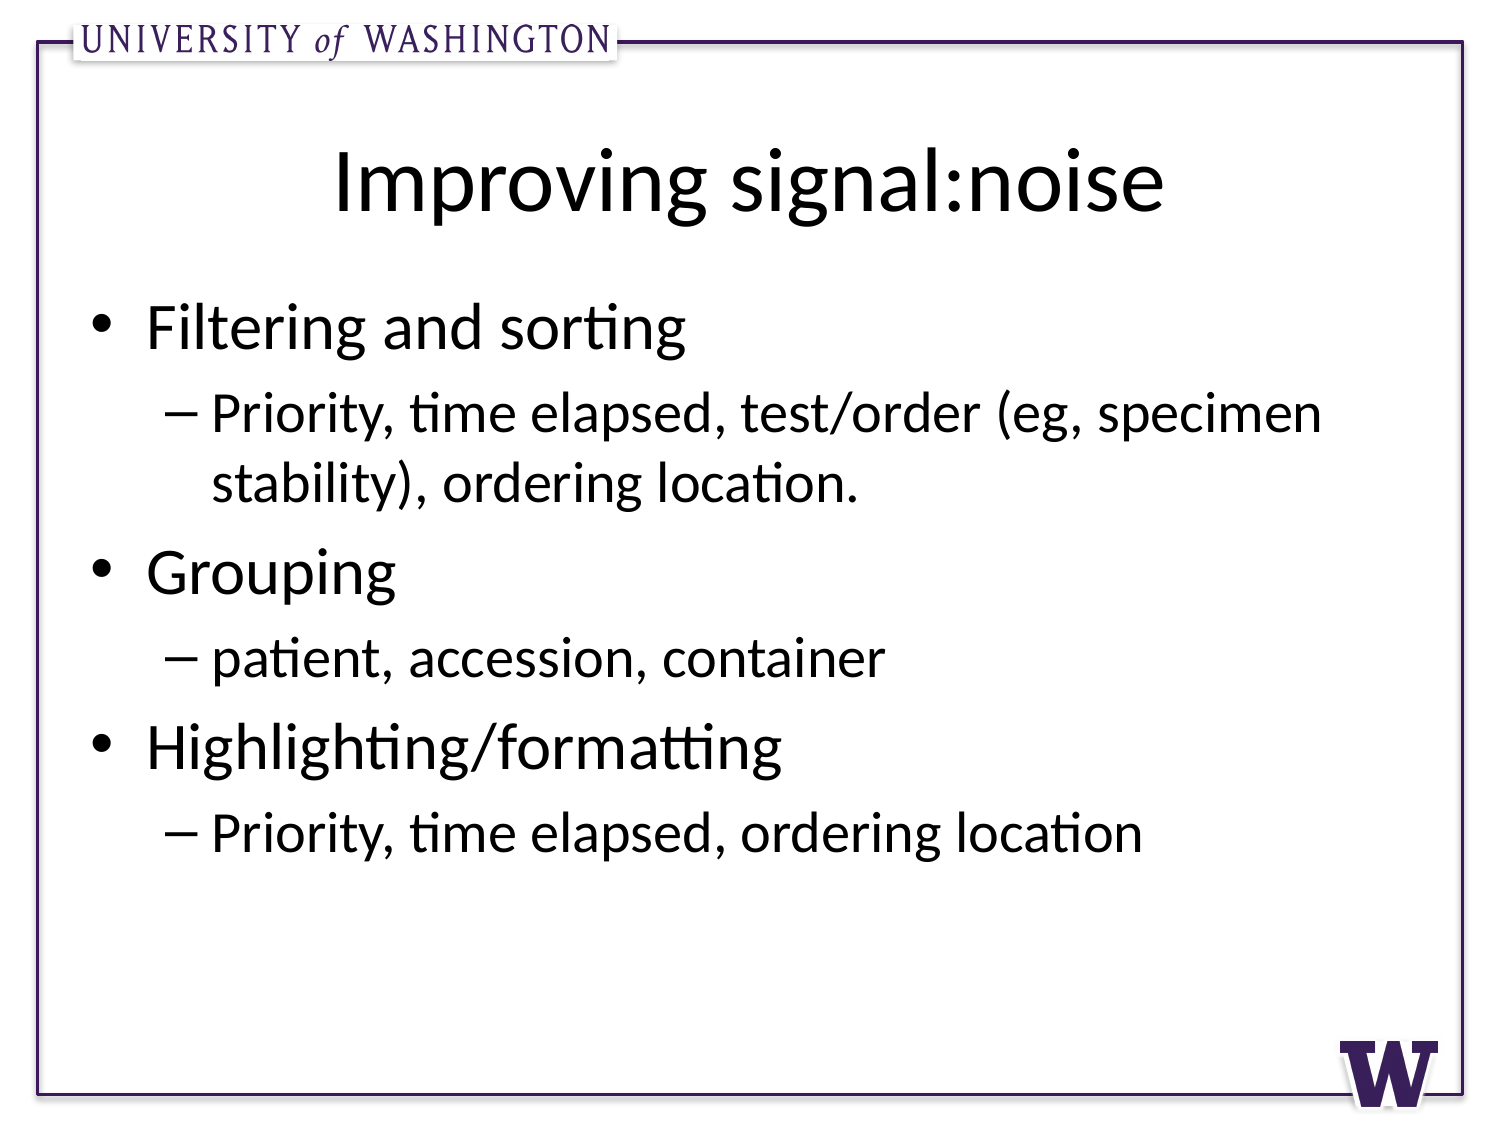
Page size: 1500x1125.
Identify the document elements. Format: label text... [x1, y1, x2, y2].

picture [81, 24, 609, 61]
title Improving signal:noise [75, 87, 1425, 263]
picture [1340, 1041, 1438, 1107]
list Filtering and sorting Priority, time elapsed, test/order (eg, specimen stability), ordering location. Grouping patient, accession, container Highlighting/formatting Priority, time elapsed, ordering location [75, 275, 1425, 975]
